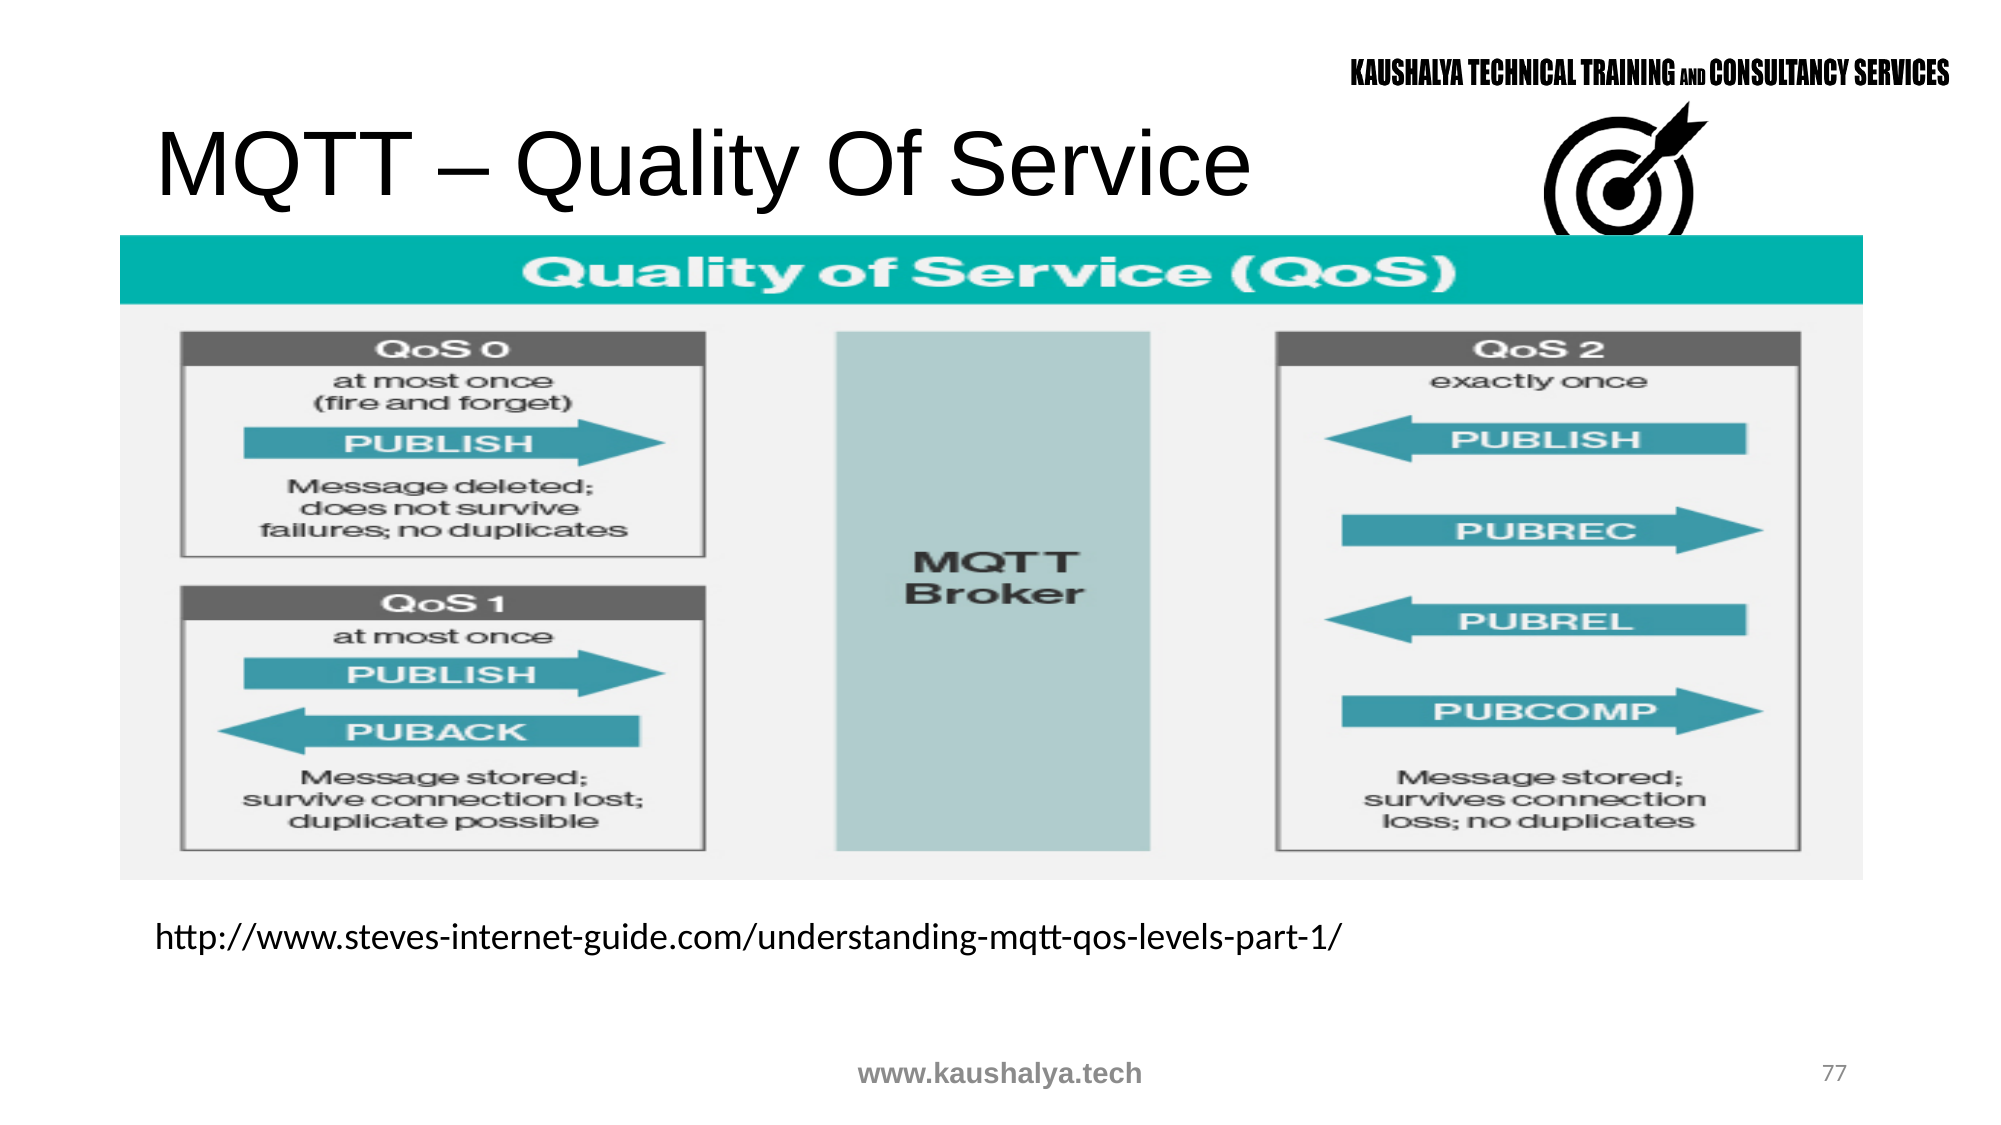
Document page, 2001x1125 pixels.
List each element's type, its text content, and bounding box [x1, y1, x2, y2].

slide_number 77 [1413, 1041, 1863, 1103]
list [140, 880, 1863, 1014]
text_box http://www.steves-internet-guide.com/understanding-mqtt-qos-levels-part-1/ [139, 904, 1828, 964]
footer www.kaushalya.tech [663, 1041, 1338, 1103]
title MQTT – Quality Of Service [140, 53, 1320, 235]
picture [119, 33, 1976, 880]
